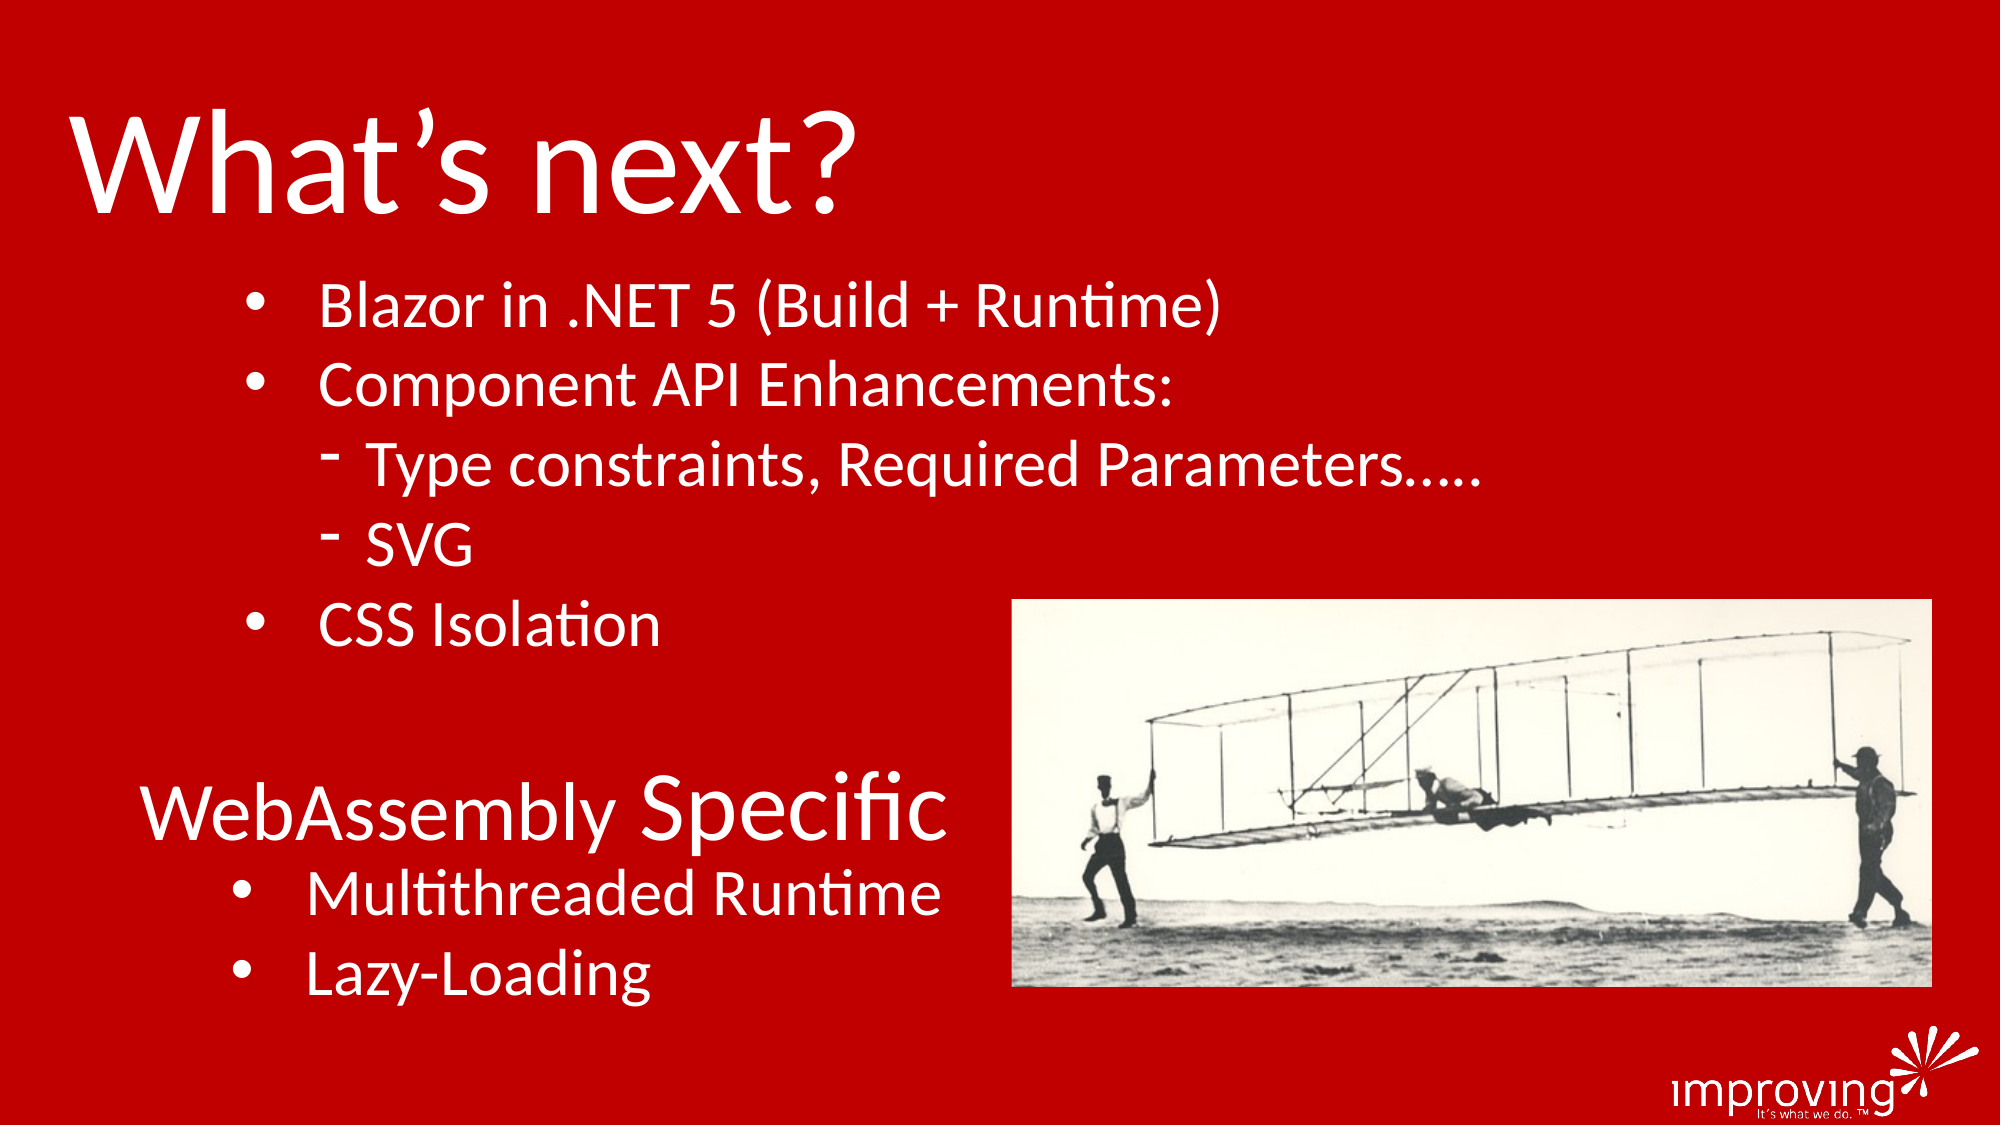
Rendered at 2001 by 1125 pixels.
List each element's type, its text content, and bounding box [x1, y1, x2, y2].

text_box Blazor in .NET 5 (Build + Runtime) Component API Enhancements: Type constraints, Required Parameters….. SVG CSS Isolation [229, 252, 1574, 668]
picture [1011, 599, 2000, 1125]
text_box WebAssembly Specific [124, 732, 1011, 868]
text_box Multithreaded Runtime Lazy-Loading [215, 841, 1561, 1016]
text_box What’s next? [54, 56, 1434, 251]
